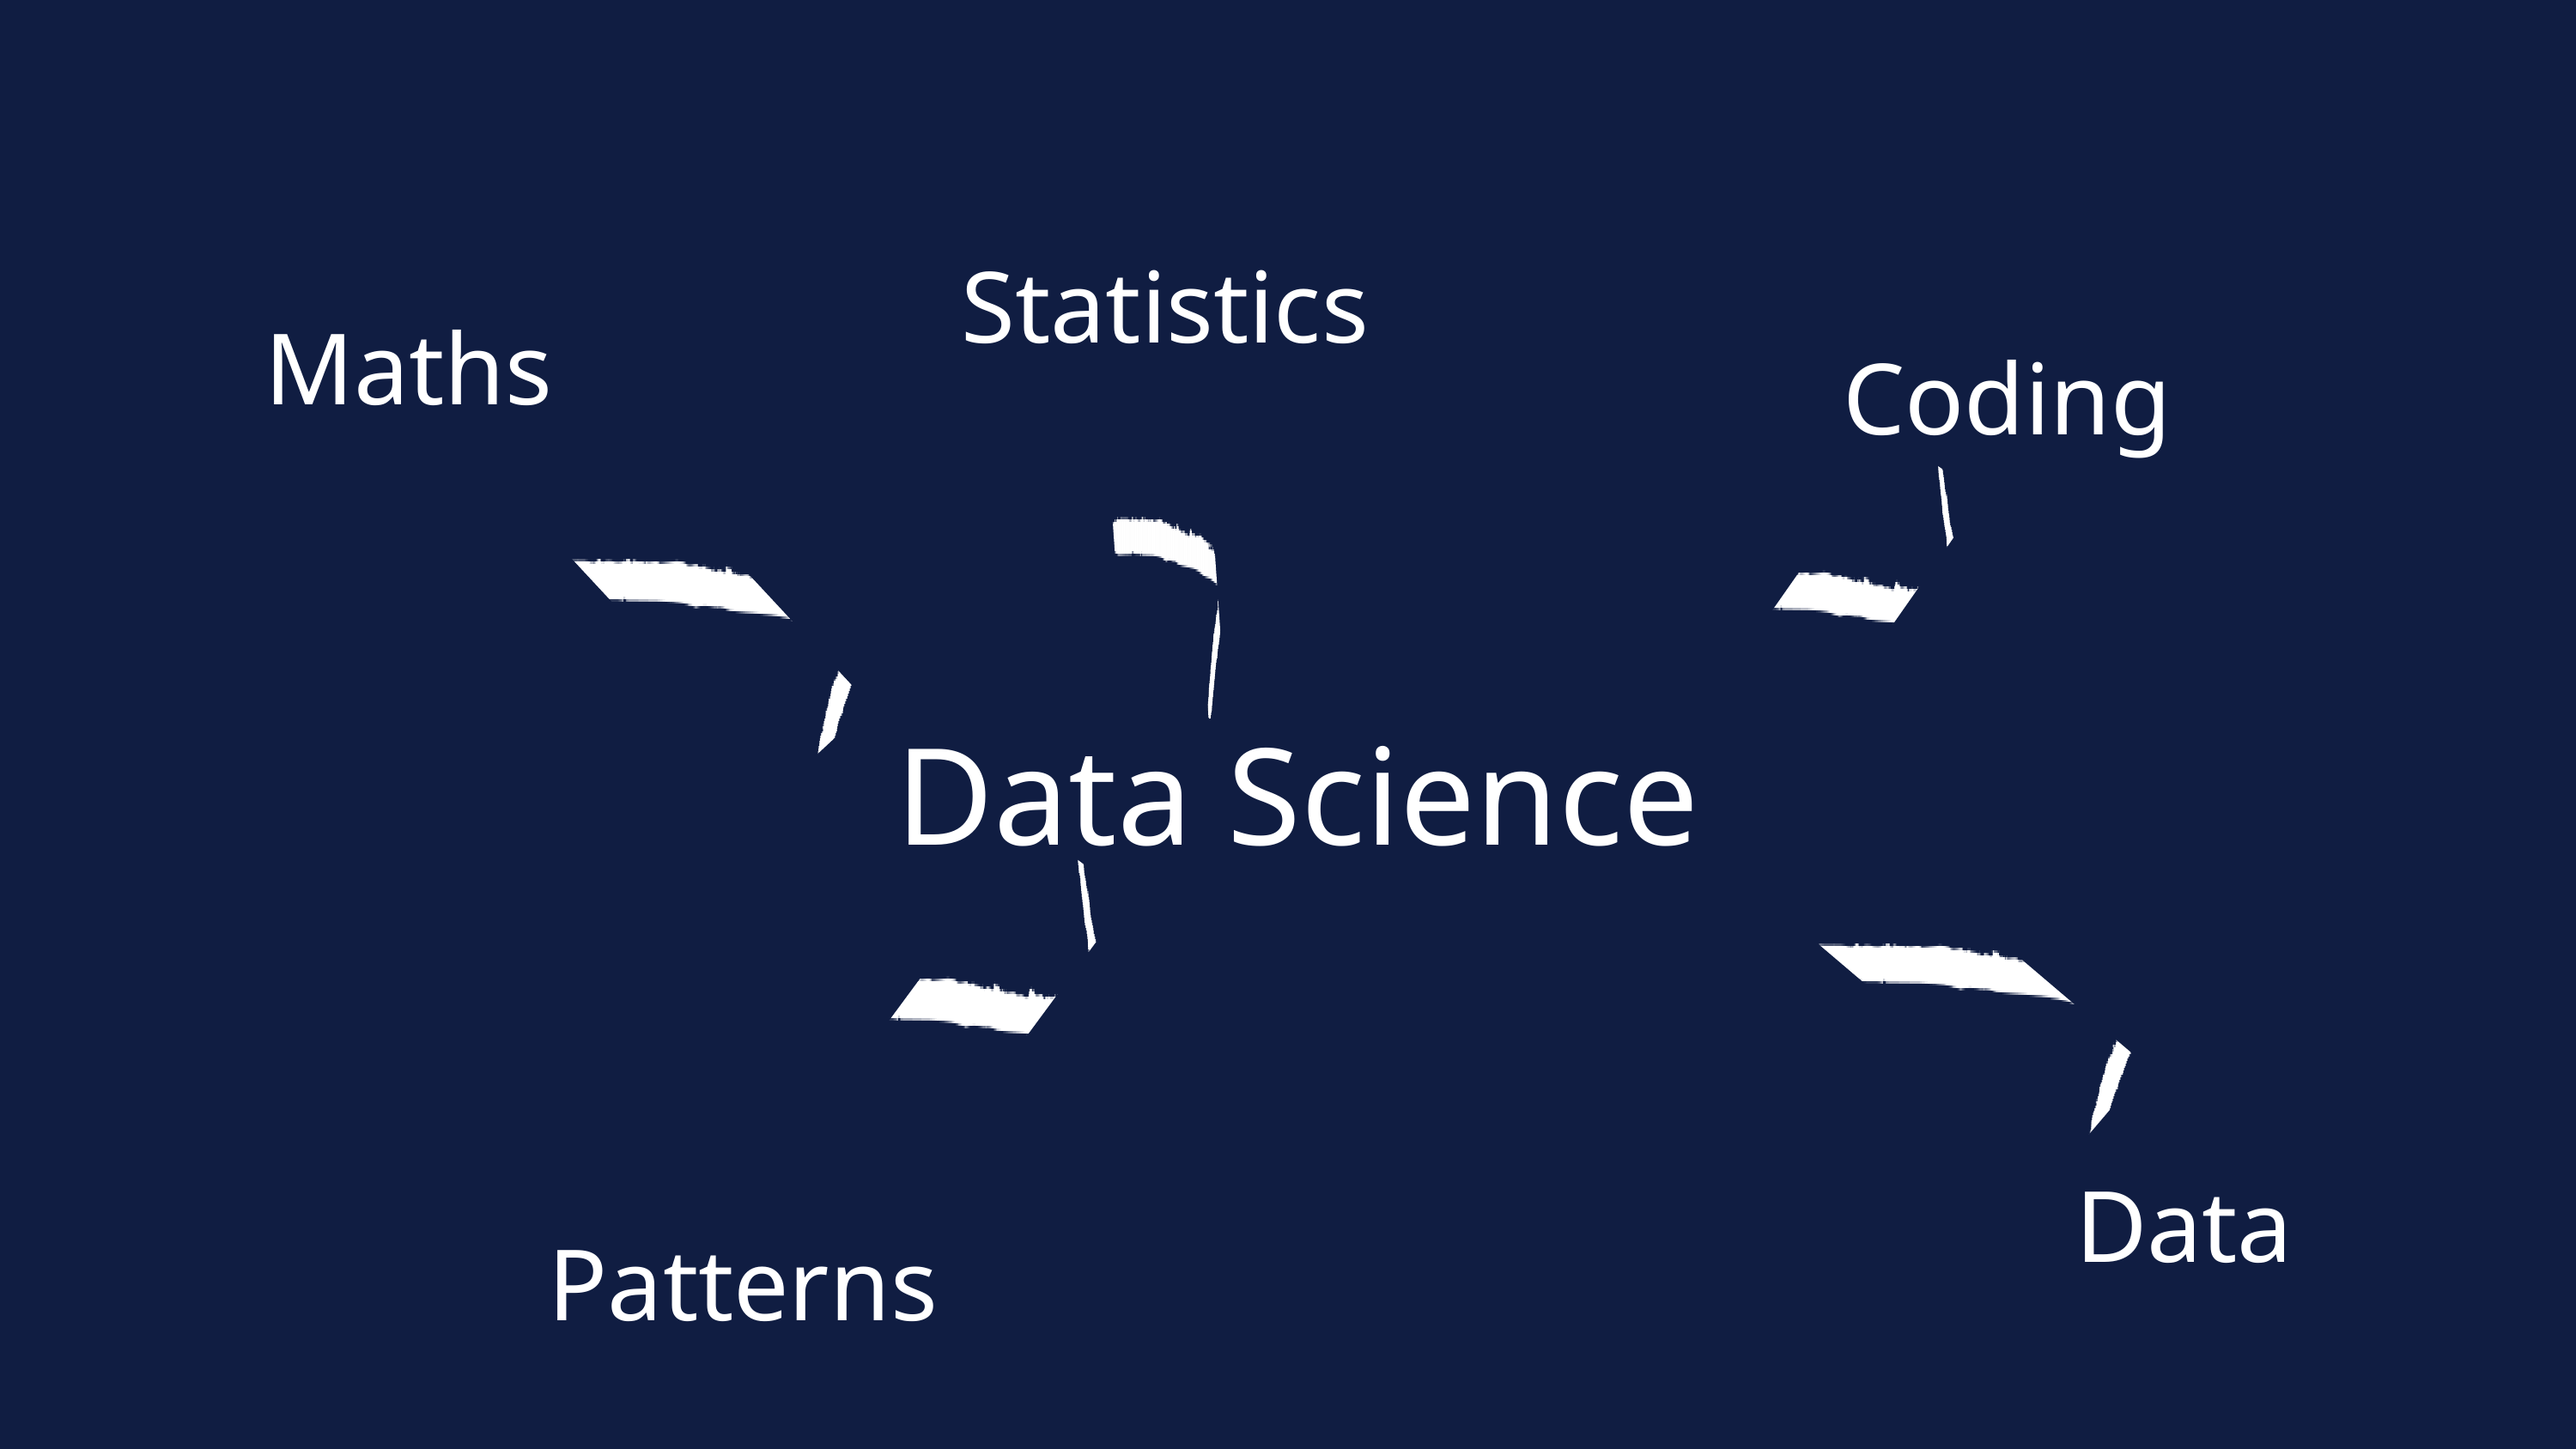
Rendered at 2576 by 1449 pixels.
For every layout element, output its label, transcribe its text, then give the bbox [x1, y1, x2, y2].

text_box Statistics [940, 225, 1390, 363]
text_box [797, 826, 1129, 1216]
text_box [515, 417, 870, 786]
text_box Data Science [870, 683, 1725, 872]
text_box Patterns [515, 1203, 970, 1341]
text_box [1767, 809, 2148, 1158]
text_box [1692, 435, 1983, 786]
text_box Data [2038, 1143, 2330, 1282]
text_box Coding [1837, 316, 2178, 455]
text_box [1103, 388, 1227, 724]
text_box Maths [258, 286, 558, 425]
